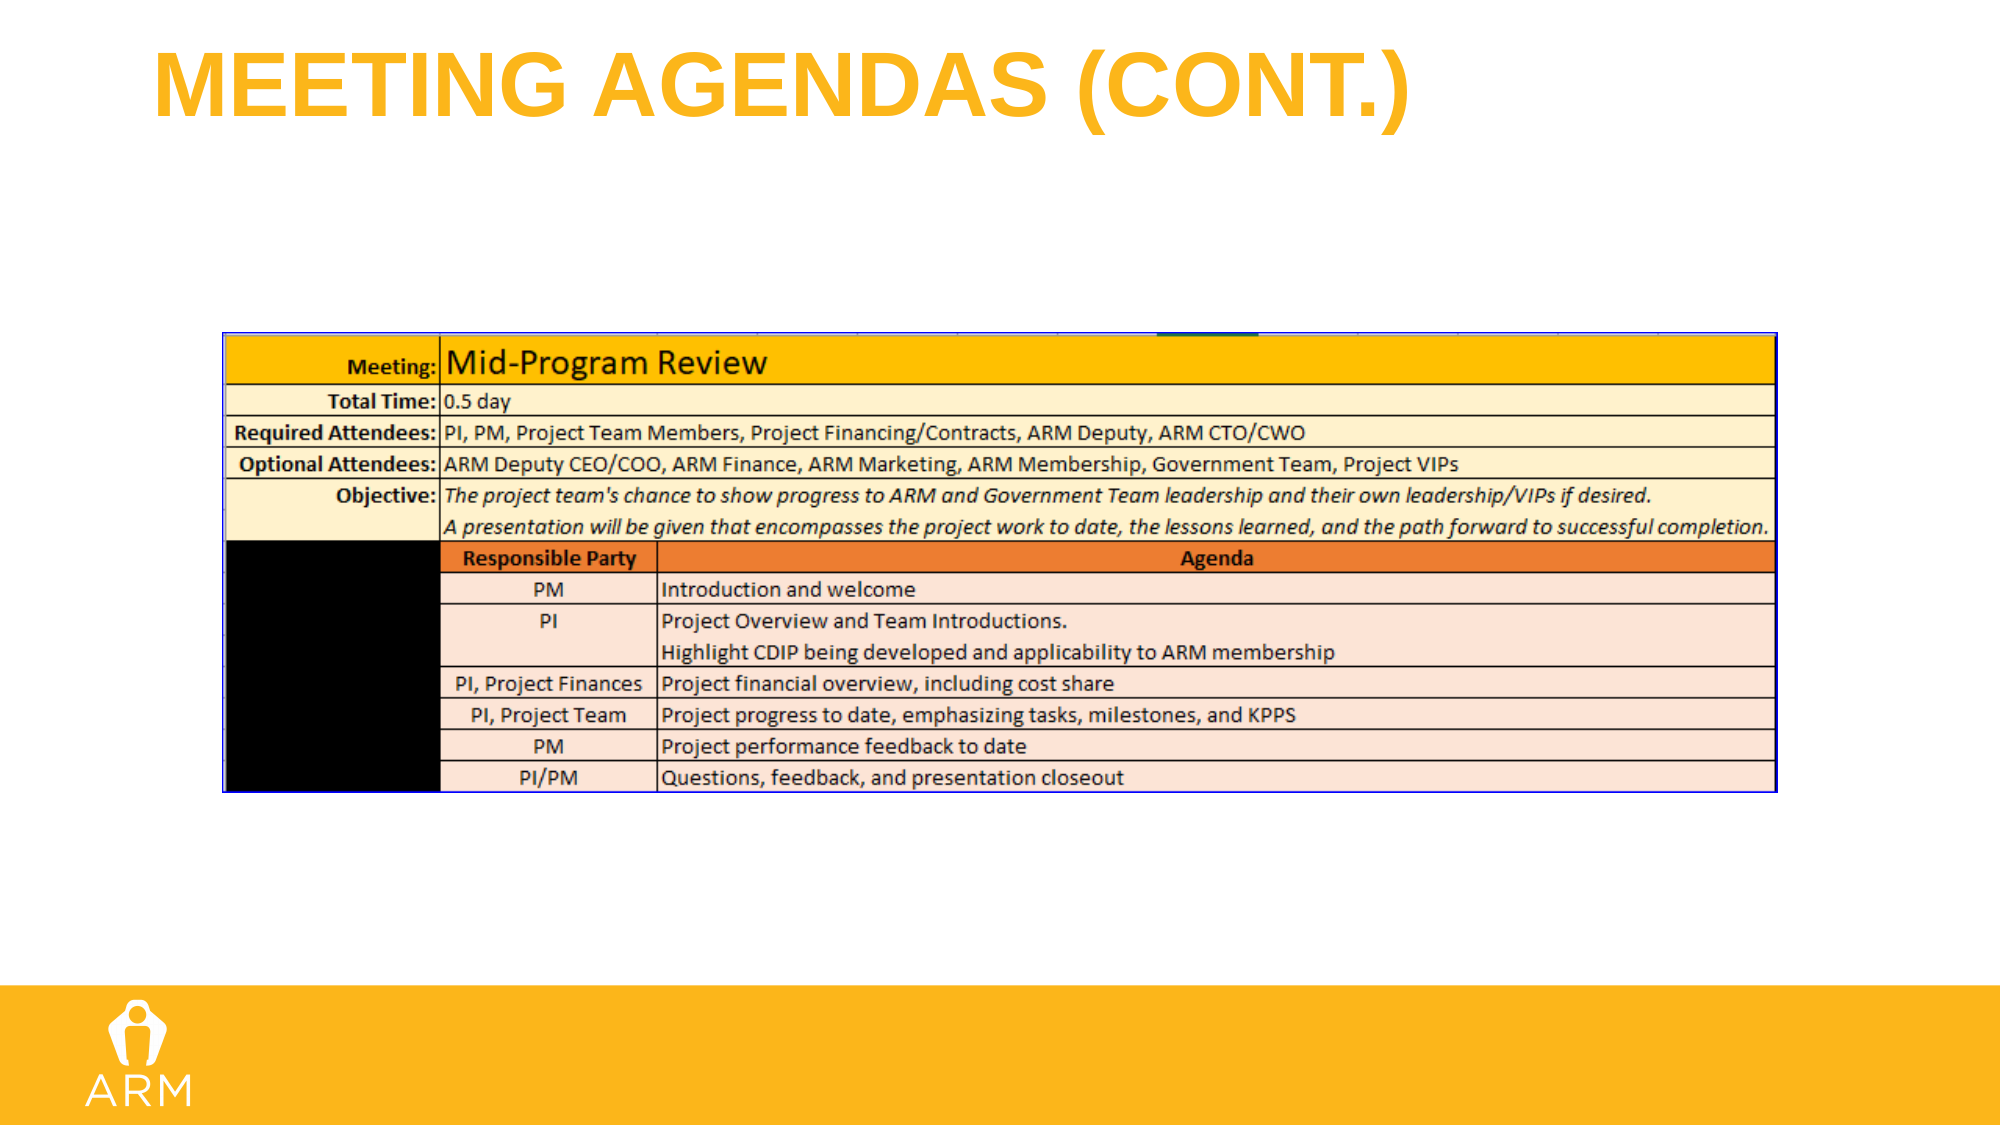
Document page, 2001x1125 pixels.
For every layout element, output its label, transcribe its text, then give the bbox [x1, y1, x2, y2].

picture [0, 953, 295, 1125]
title Meeting Agendas (cont.) [137, 5, 1863, 169]
picture [222, 332, 1778, 793]
